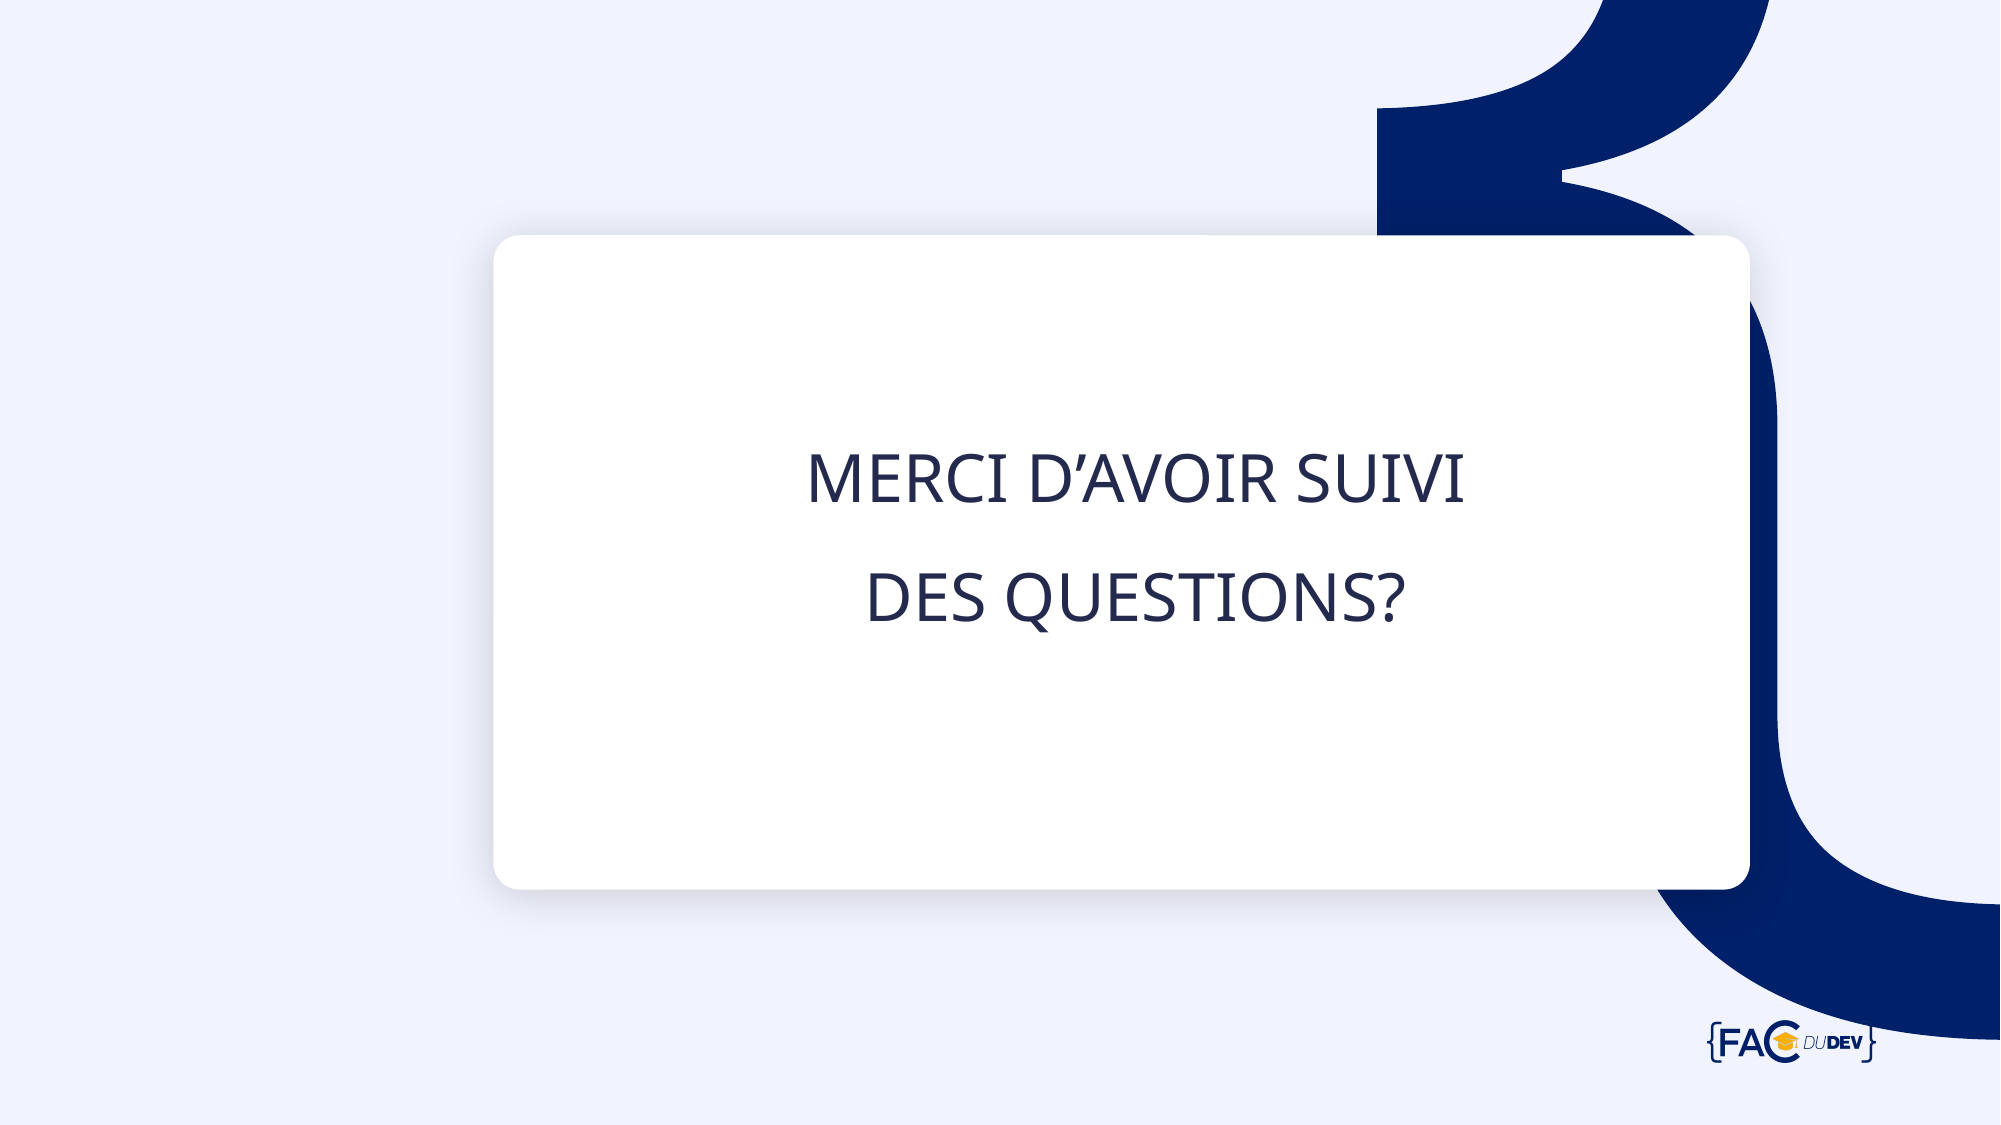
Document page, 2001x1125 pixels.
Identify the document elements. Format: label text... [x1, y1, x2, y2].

text_box MERCI D’AVOIR SUIVI DES QUESTIONS? [549, 387, 1723, 738]
text_box [1377, 0, 1770, 218]
text_box [493, 235, 1750, 890]
picture [1707, 1020, 1876, 1064]
text_box [1677, 360, 2000, 1040]
